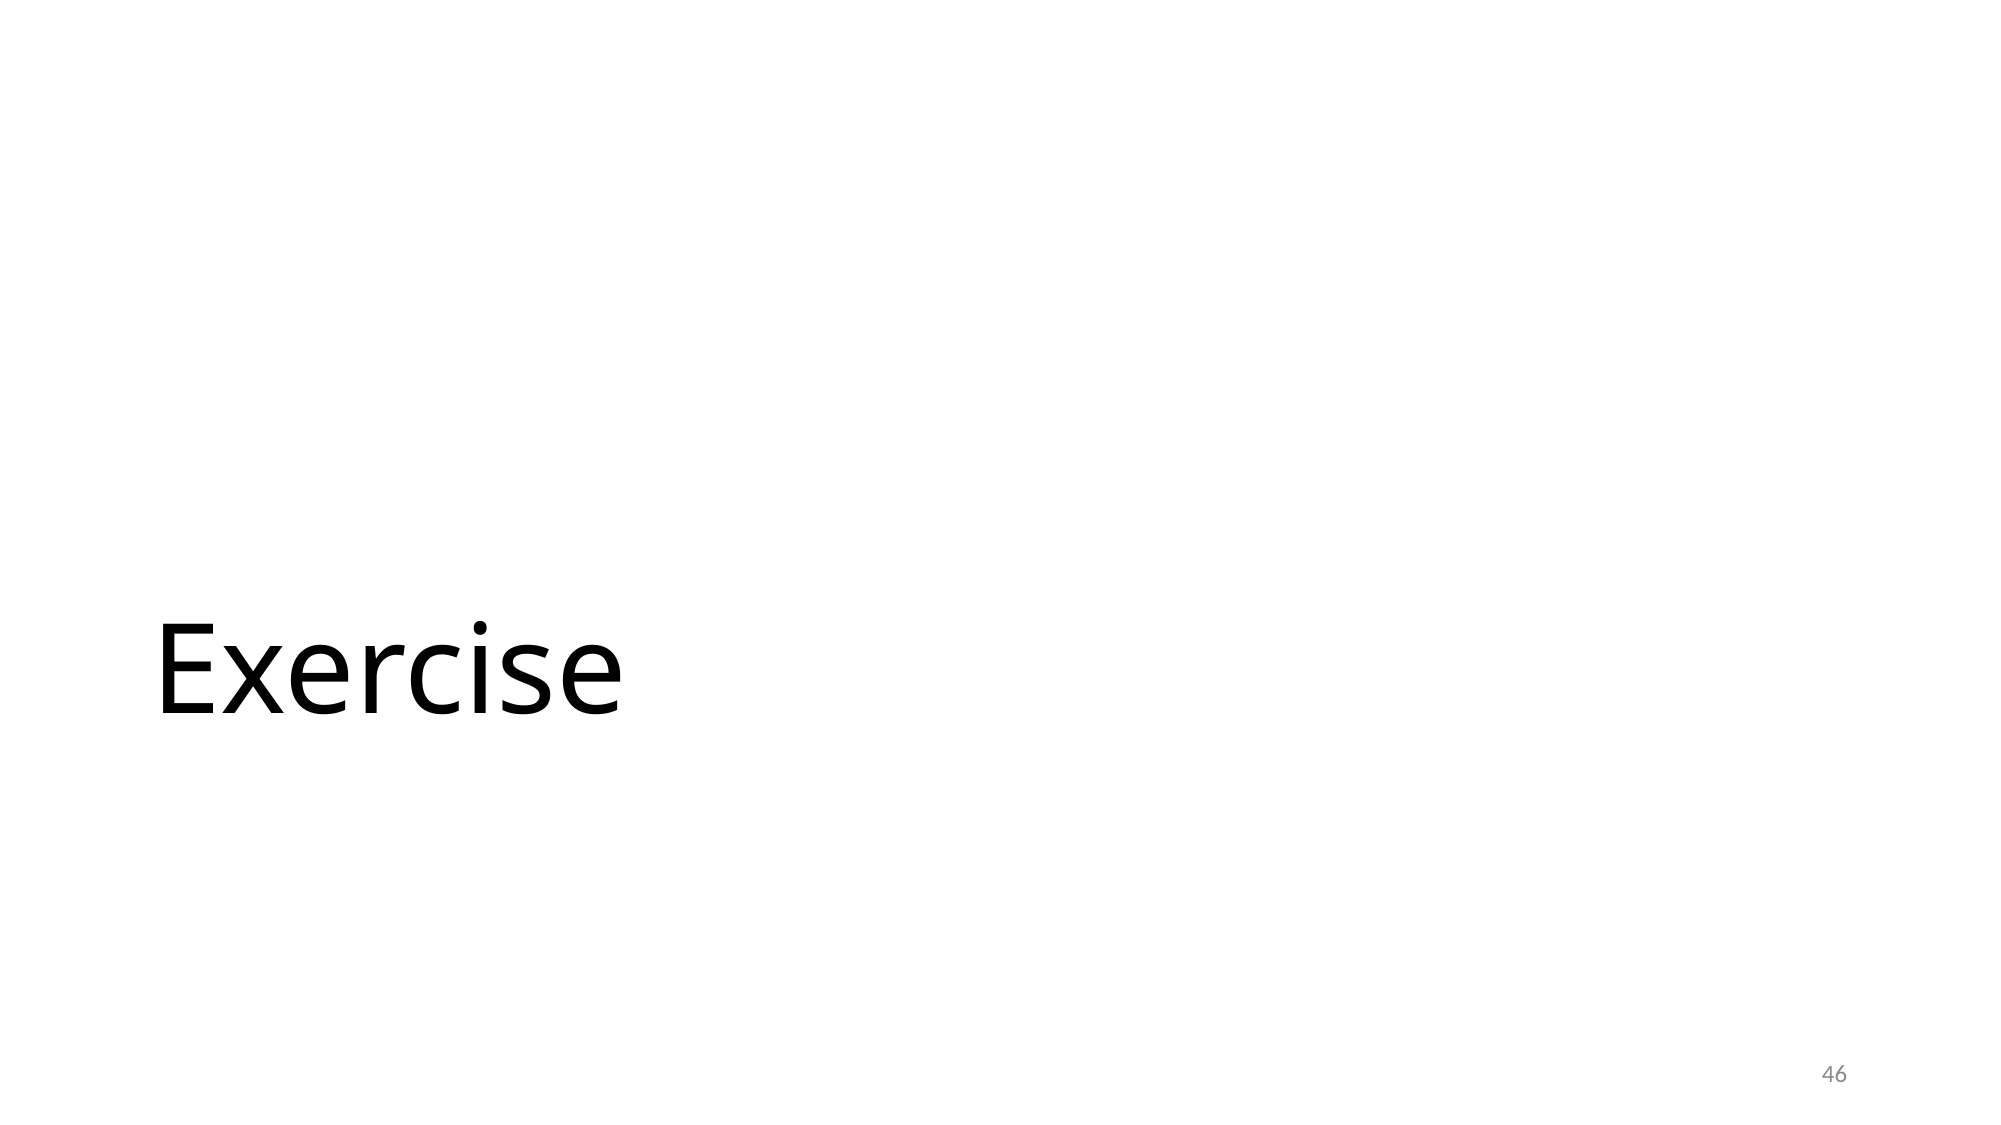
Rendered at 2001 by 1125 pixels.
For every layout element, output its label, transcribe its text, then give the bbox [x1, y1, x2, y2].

slide_number 46 [1412, 1042, 1863, 1103]
title Exercise [136, 280, 1862, 749]
